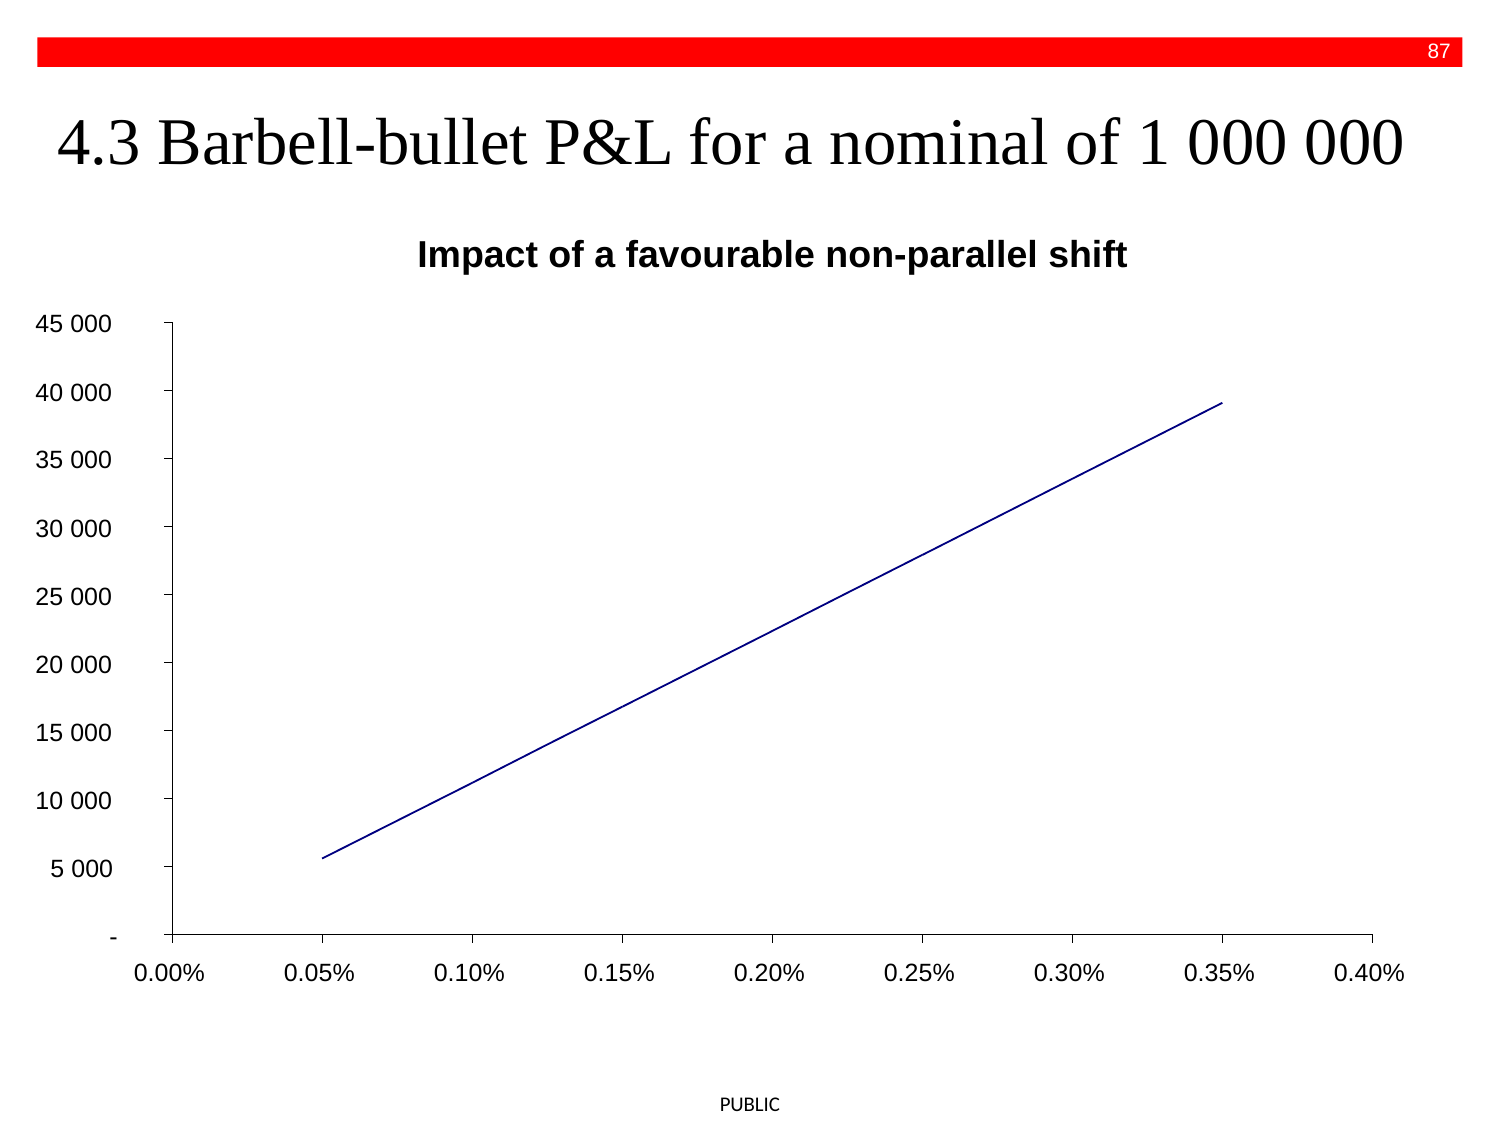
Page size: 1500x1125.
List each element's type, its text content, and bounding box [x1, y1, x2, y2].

text_box 0.15% [583, 956, 656, 987]
text_box - [109, 920, 125, 951]
text_box 0.00% [133, 956, 206, 987]
text_box 0.40% [1333, 956, 1406, 987]
text_box 5 000 [50, 852, 121, 883]
text_box 0.20% [733, 956, 806, 987]
footer [512, 1042, 988, 1103]
text_box 40 000 [35, 376, 120, 407]
text_box 0.05% [283, 956, 356, 987]
text_box 25 000 [35, 580, 120, 611]
text_box 0.35% [1183, 956, 1256, 987]
text_box 0.25% [883, 956, 956, 987]
text_box 0.10% [433, 956, 506, 987]
text_box 0.30% [1033, 956, 1106, 987]
text_box 10 000 [35, 784, 120, 815]
text_box Impact of a favourable non-parallel shift [417, 230, 1129, 276]
text_box 30 000 [35, 512, 120, 543]
text_box 35 000 [35, 444, 120, 475]
text_box 4.3 Barbell-bullet P&L for a nominal of 1 000 000 [25, 90, 1500, 185]
text_box 15 000 [35, 716, 120, 747]
text_box 45 000 [35, 307, 120, 338]
text_box 20 000 [35, 648, 120, 679]
